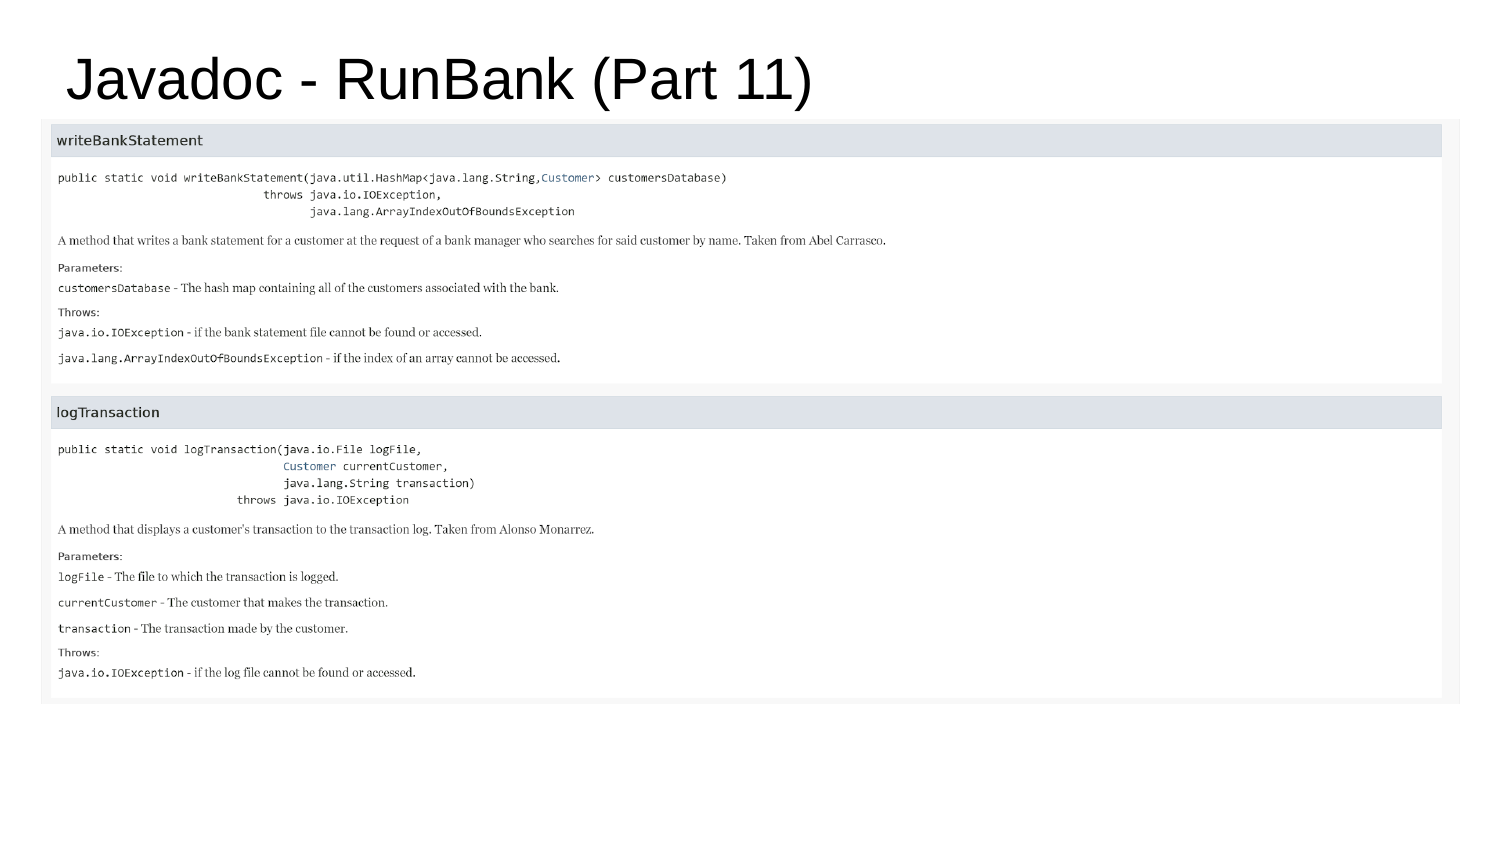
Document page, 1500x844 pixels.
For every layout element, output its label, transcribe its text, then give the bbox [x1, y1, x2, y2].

title Javadoc - RunBank (Part 11) [51, 26, 1449, 118]
picture [24, 119, 1476, 704]
